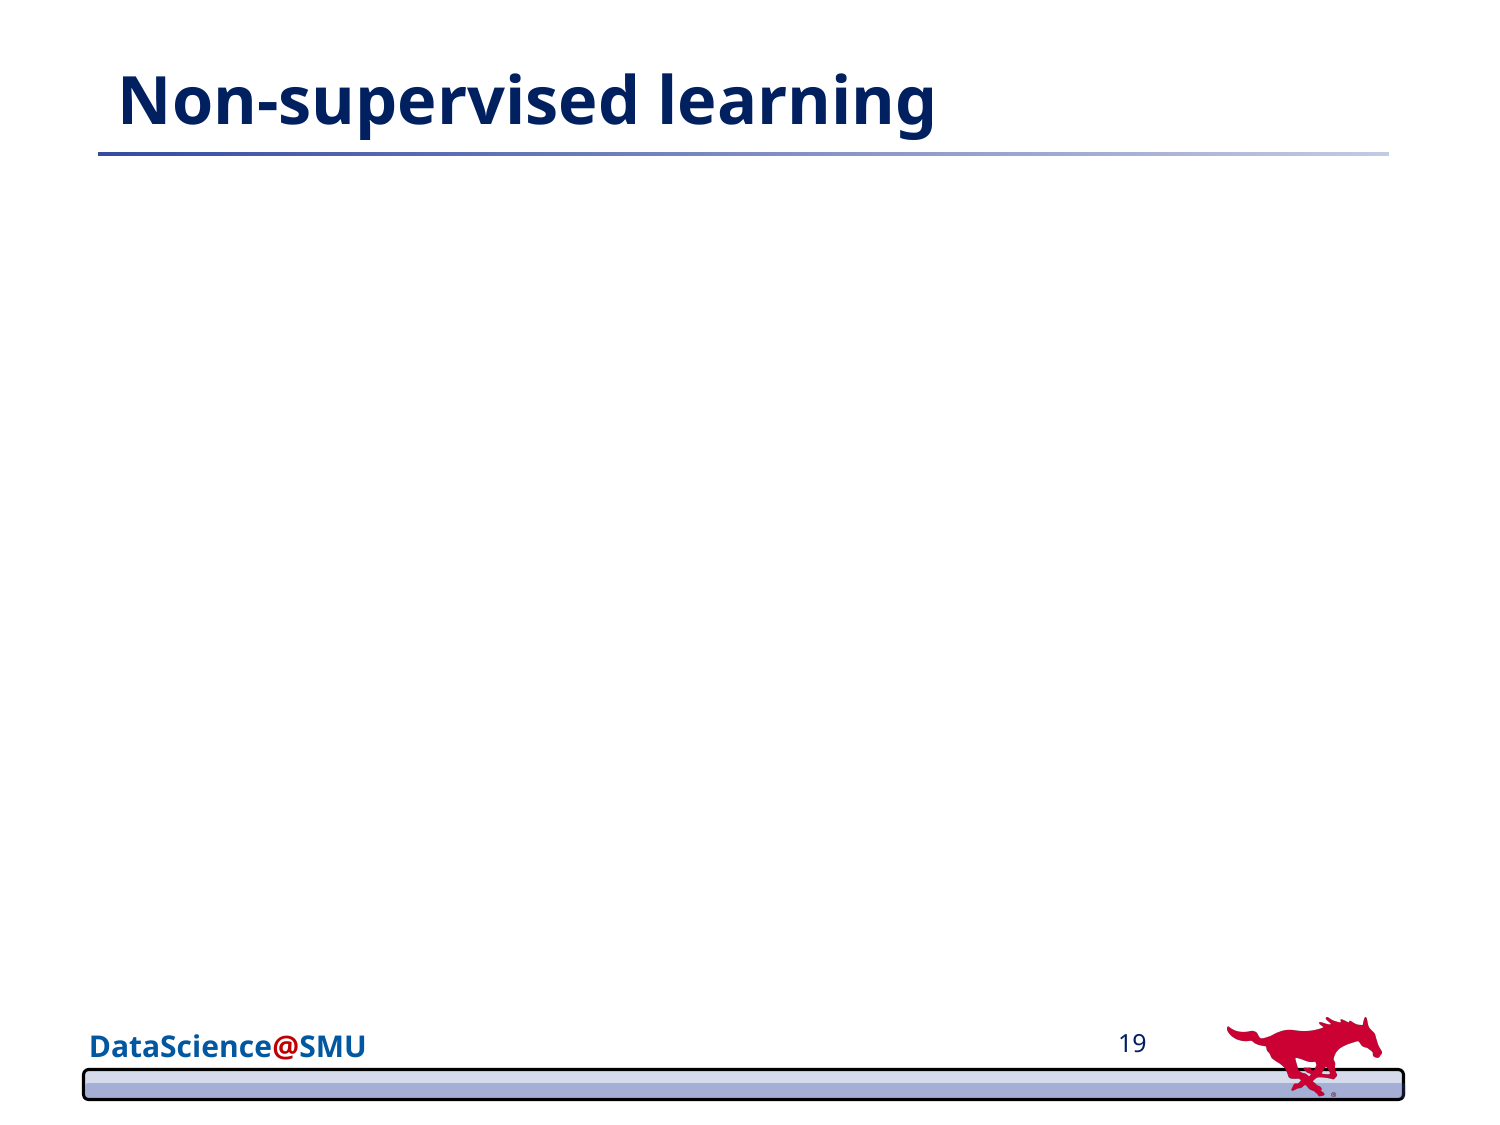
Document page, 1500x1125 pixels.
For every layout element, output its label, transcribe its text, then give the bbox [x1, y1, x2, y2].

text_box Non-supervised learning [103, 59, 1397, 146]
text_box 13 [1055, 1024, 1210, 1066]
picture [1227, 1017, 1382, 1097]
